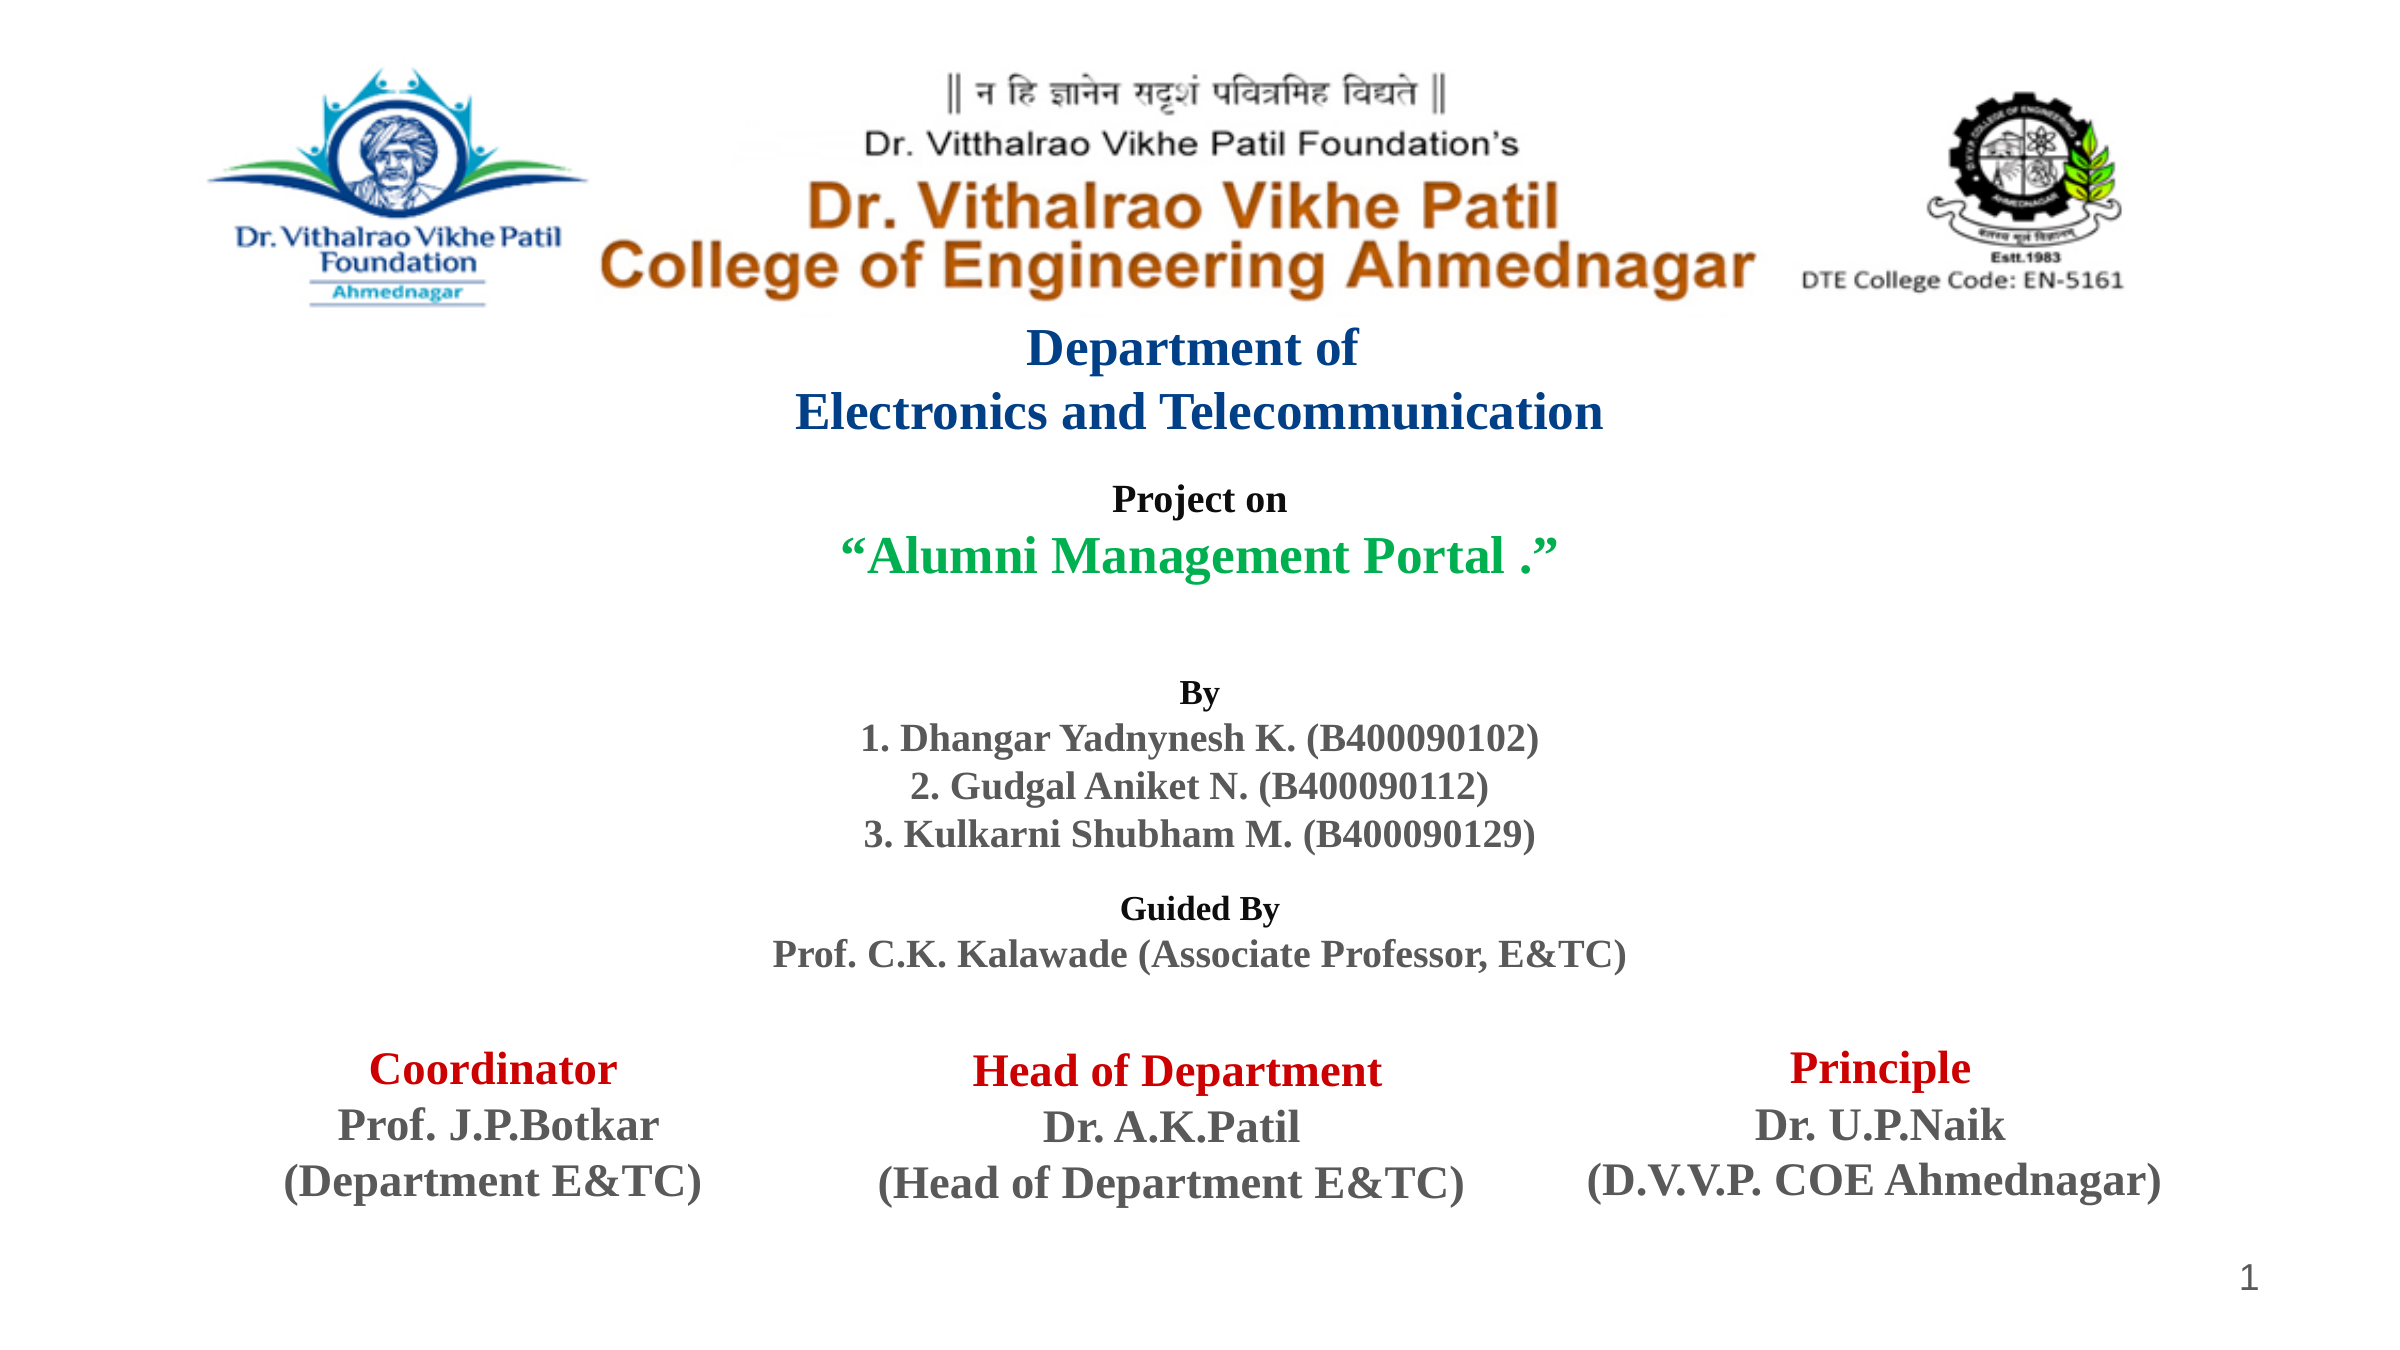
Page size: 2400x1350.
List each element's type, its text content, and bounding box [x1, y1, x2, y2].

slide_number 1 [2223, 1223, 2368, 1328]
text_box Guided By Prof. C.K. Kalawade (Associate Professor, E&TC) [78, 861, 2322, 999]
text_box Department of Electronics and Telecommunication [423, 326, 1977, 448]
text_box Head of Department Dr. A.K.Patil (Head of Department E&TC) [811, 1016, 1545, 1233]
text_box By 1. Dhangar Yadnynesh K. (B400090102) 2. Gudgal Aniket N. (B400090112) 3. Kulkarni Shubham M. (B400090129) [78, 645, 2322, 861]
picture [197, 58, 2203, 326]
text_box Principle Dr. U.P.Naik (D.V.V.P. COE Ahmednagar) [1361, 1013, 2400, 1230]
text_box Coordinator Prof. J.P.Botkar (Department E&TC) [164, 1013, 834, 1230]
text_box Project on “Alumni Management Portal .” [78, 448, 2322, 609]
